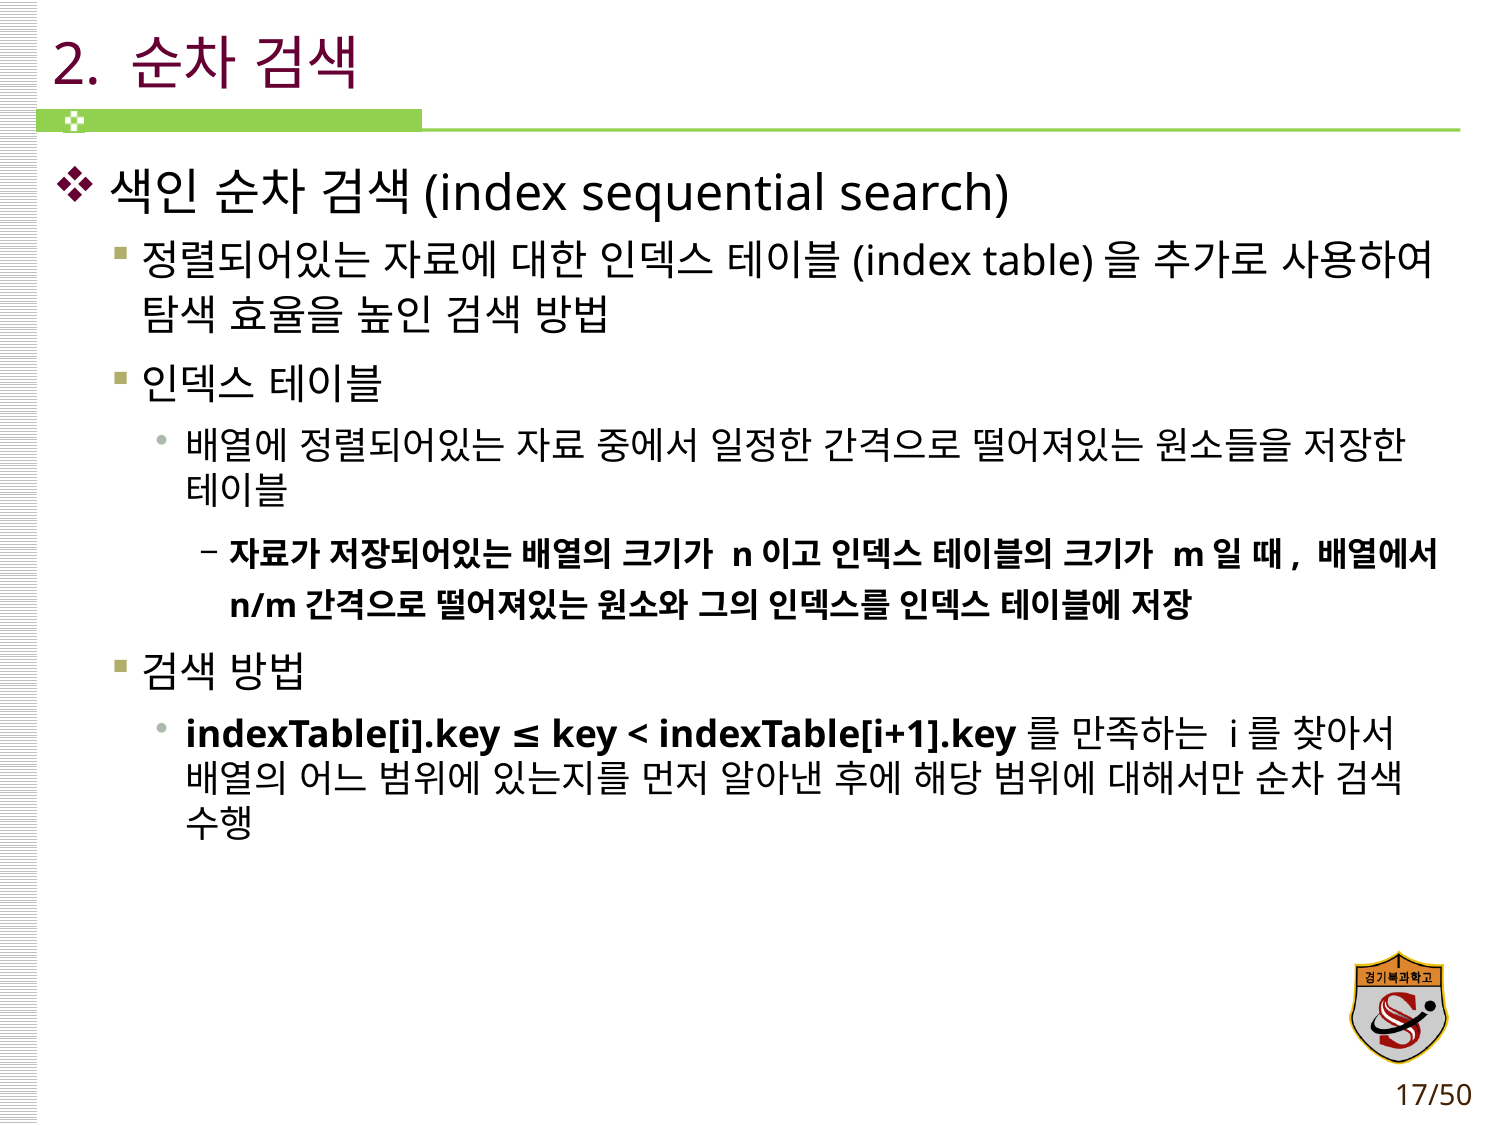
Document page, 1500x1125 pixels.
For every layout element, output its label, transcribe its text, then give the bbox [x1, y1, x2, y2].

picture [65, 111, 84, 131]
title 2. 순차 검색 [37, 13, 1278, 109]
list 색인 순차 검색(index sequential search) 정렬되어있는 자료에 대한 인덱스 테이블(index table)을 추가로 사용하여 탐색 효율을 높인 검색 방법 인덱스 테이블 배열에 정렬되어있는 자료 중에서 일정한 간격으로 떨어져있는 원소들을 저장한 테이블 자료가 저장되어있는 배열의 크기가 n이고 인덱스 테이블의 크기가 m일 때, 배열에서 n/m간격으로 떨어져있는 원소와 그의 인덱스를 인덱스 테이블에 저장 검색 방법 indexTable[i].key ≤ key < indexTable[i+1].key를 만족하는 i를 찾아서 배열의 어느 범위에 있는지를 먼저 알아낸 후에 해당 범위에 대해서만 순차 검색 수행 [37, 152, 1463, 1091]
